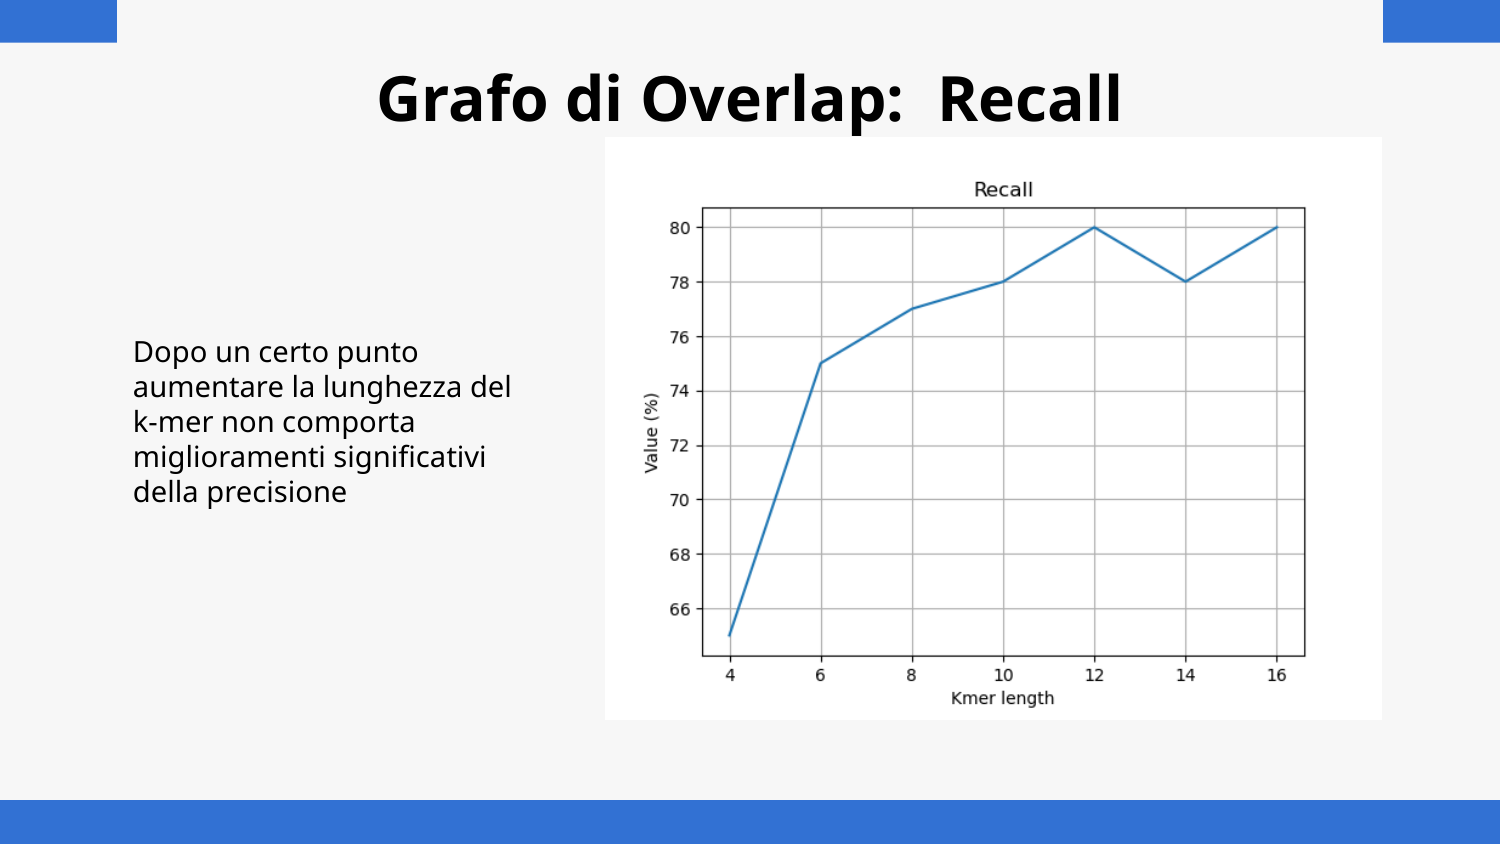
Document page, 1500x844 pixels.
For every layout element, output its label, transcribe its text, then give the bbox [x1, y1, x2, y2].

text_box Dopo un certo punto aumentare la lunghezza del k-mer non comporta miglioramenti significativi della precisione [118, 325, 553, 516]
picture [605, 137, 1383, 721]
title Grafo di Overlap: Recall [118, 43, 1382, 138]
